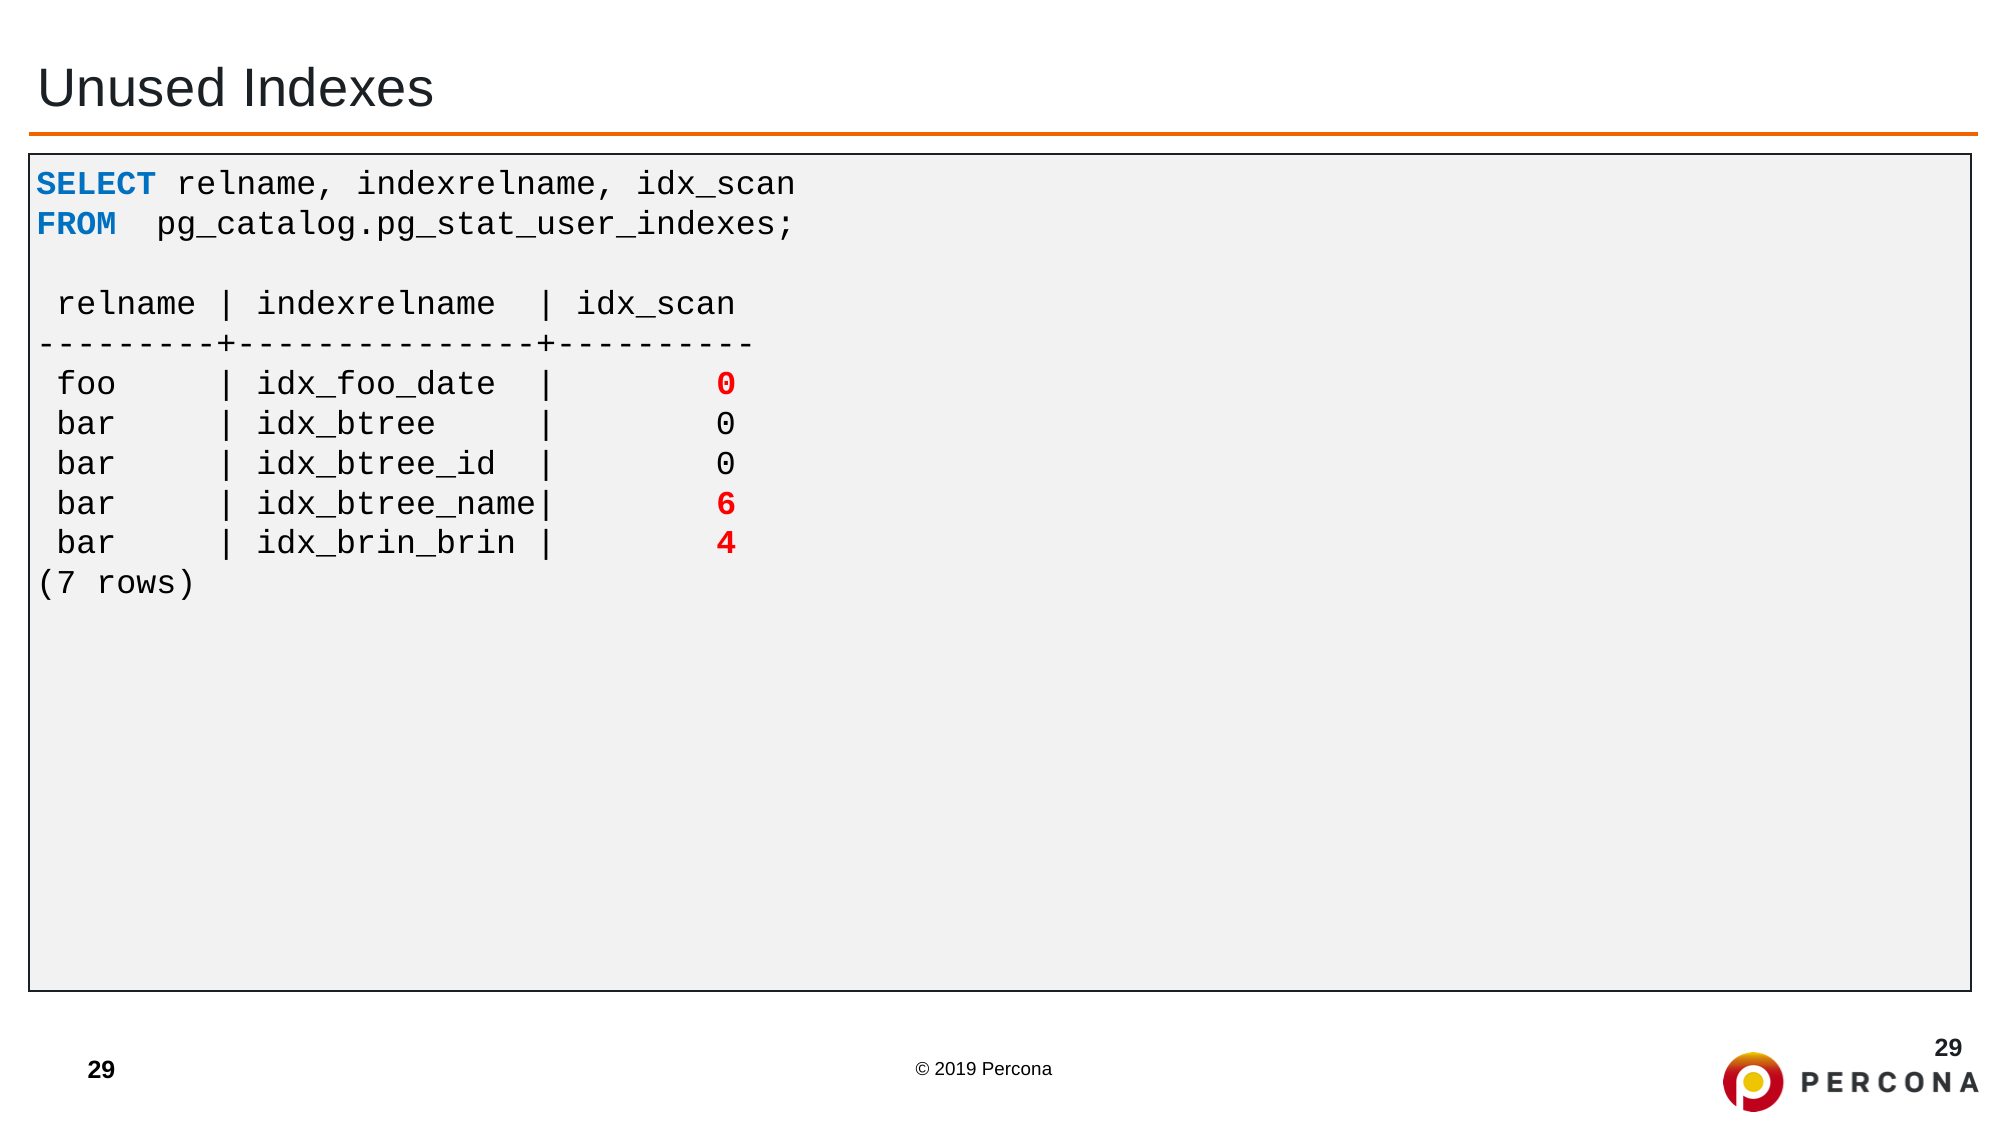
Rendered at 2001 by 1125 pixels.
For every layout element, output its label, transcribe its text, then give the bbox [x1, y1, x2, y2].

text_box SELECT relname, indexrelname, idx_scan FROM pg_catalog.pg_stat_user_indexes; relname | indexrelname | idx_scan ---------+---------------+---------- foo | idx_foo_date | 0 bar | idx_btree | 0 bar | idx_btree_id | 0 bar | idx_btree_name| 6 bar | idx_brin_brin | 4 (7 rows) [28, 153, 1972, 992]
title Unused Indexes [29, 29, 1979, 148]
slide_number 29 [1925, 1028, 1972, 1066]
picture [1723, 1052, 1979, 1112]
